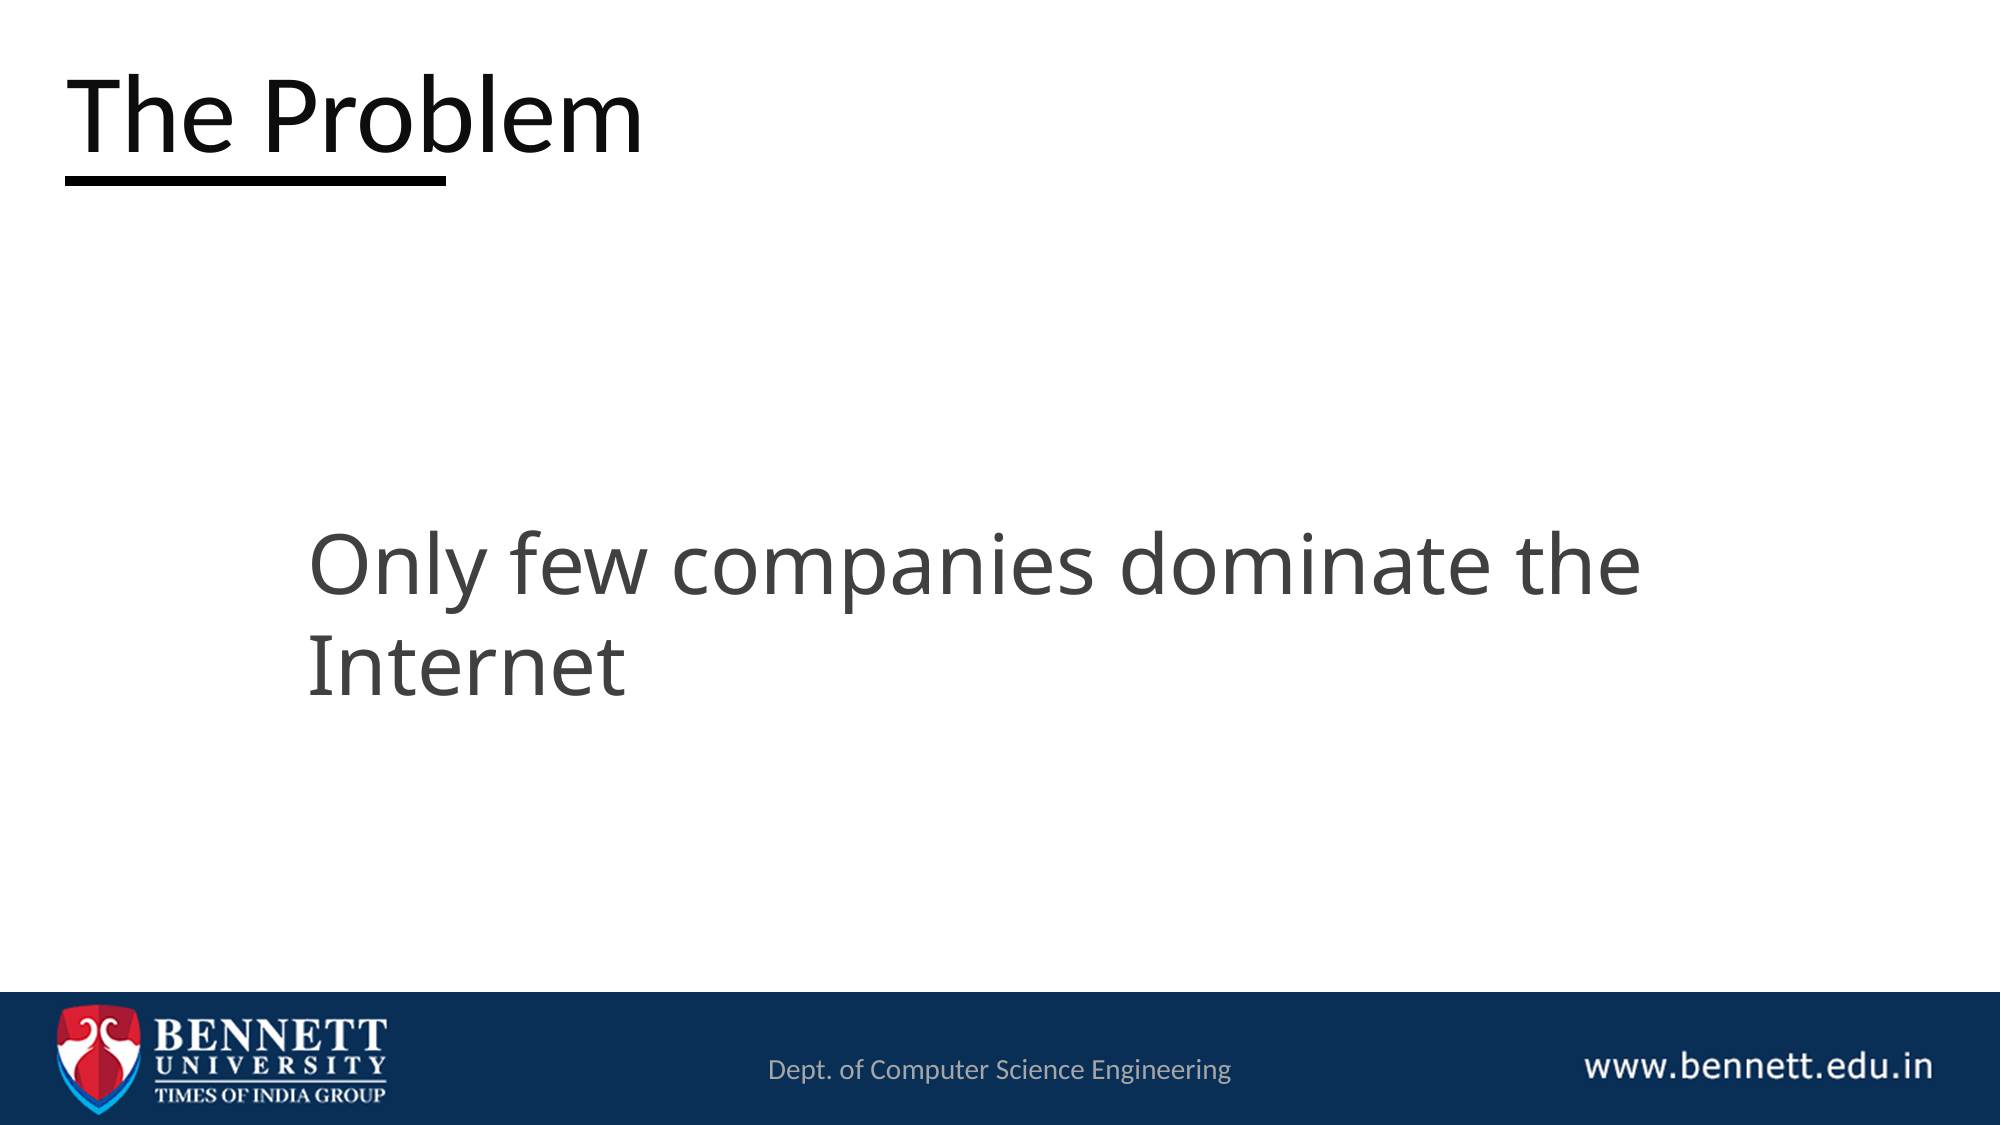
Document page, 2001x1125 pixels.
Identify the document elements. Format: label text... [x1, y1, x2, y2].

text_box Only few companies dominate the Internet [292, 504, 1708, 720]
text_box The Problem [51, 32, 743, 183]
picture [0, 992, 2000, 1125]
